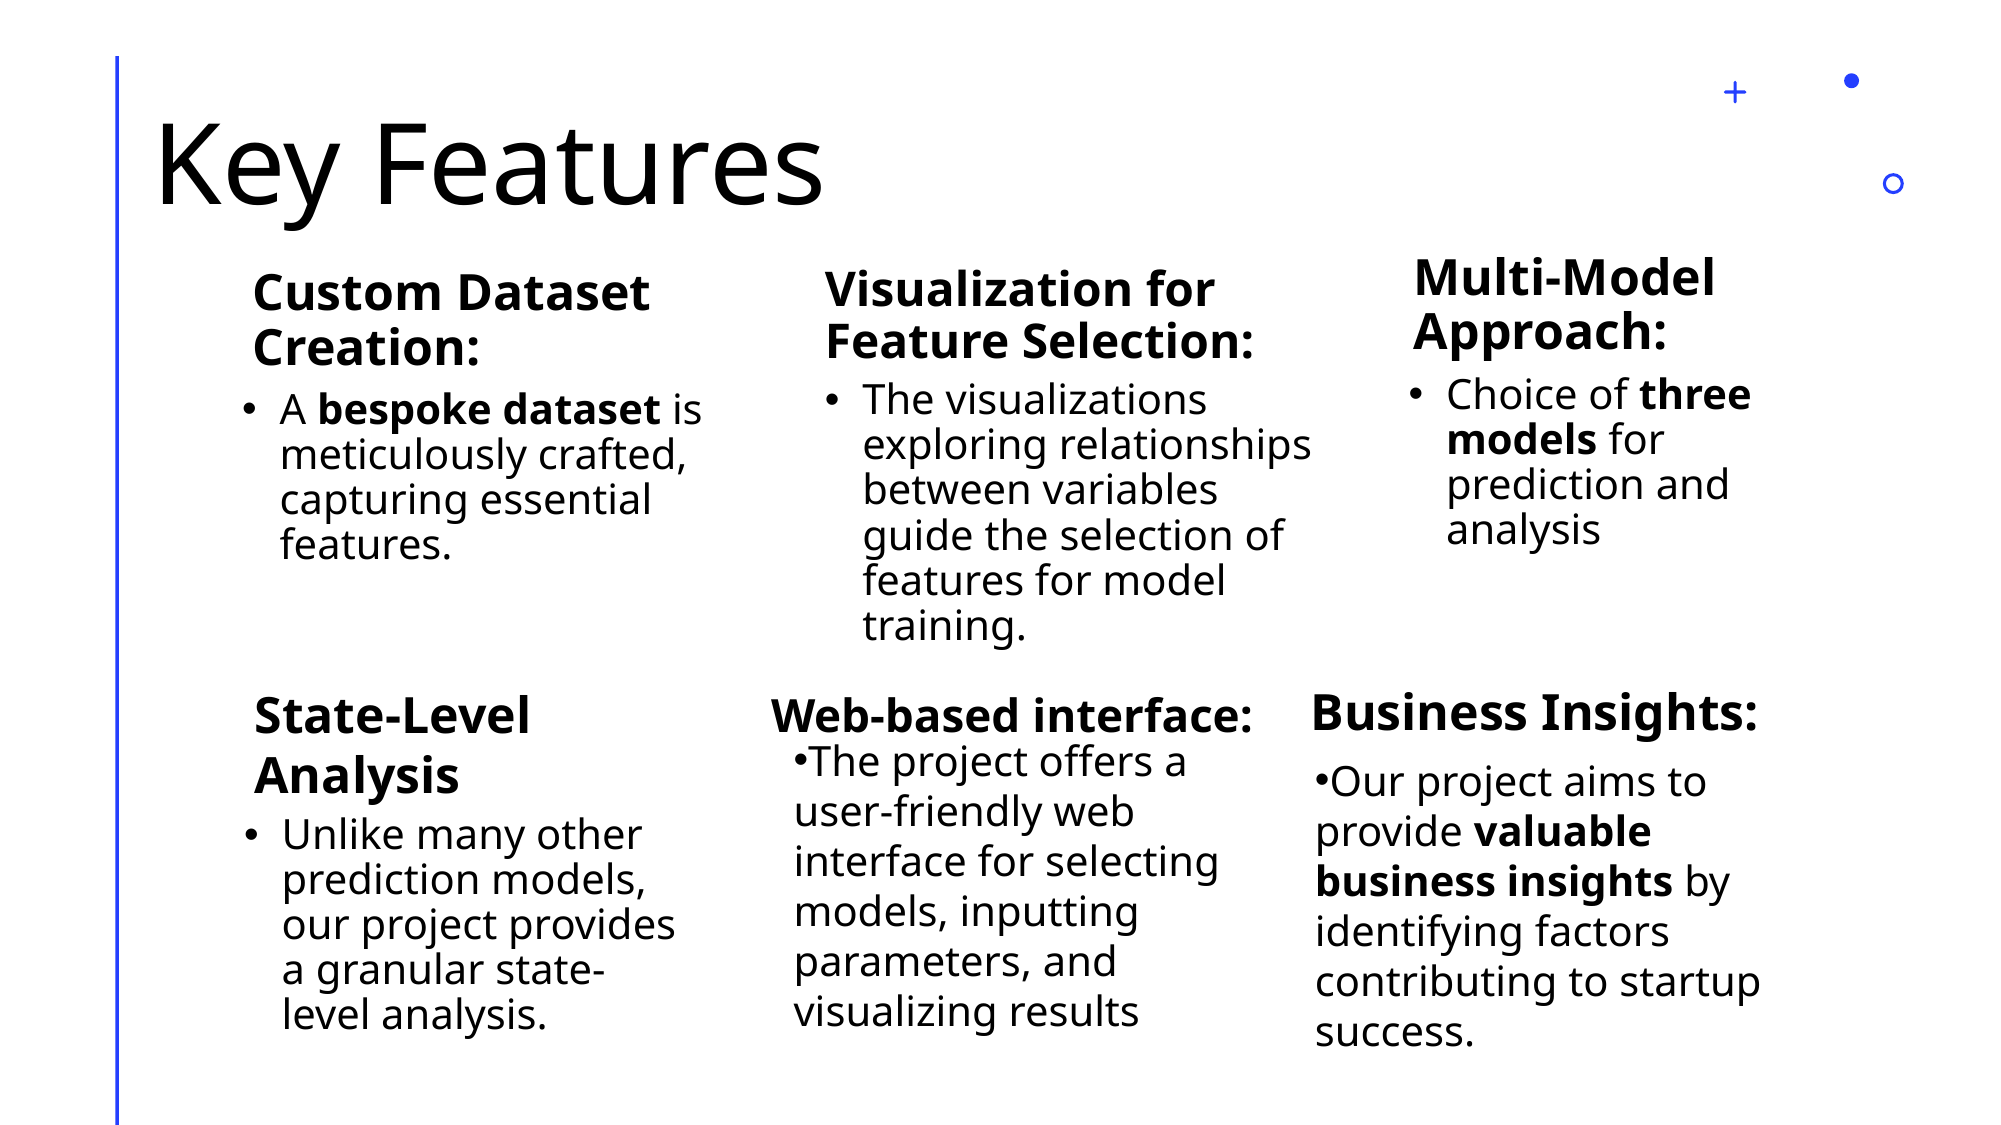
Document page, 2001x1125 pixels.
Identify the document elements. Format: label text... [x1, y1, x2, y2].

list Custom Dataset Creation: [237, 248, 703, 381]
text_box The project offers a user-friendly web interface for selecting models, inputting parameters, and visualizing results [778, 727, 1238, 1043]
text_box Web-based interface: [756, 678, 1280, 749]
title Key Features [137, 59, 1863, 278]
text_box State-Level Analysis [239, 675, 640, 806]
text_box Choice of three models for prediction and analysis [1393, 365, 1859, 971]
list Visualization for Feature Selection: [809, 241, 1275, 371]
text_box Unlike many other prediction models, our project provides a granular state-level analysis. [229, 806, 695, 1125]
text_box Business Insights: [1295, 672, 1806, 748]
text_box Multi-Model Approach: [1398, 232, 1864, 368]
list A bespoke dataset is meticulously crafted, capturing essential features. [227, 381, 767, 986]
list The visualizations exploring relationships between variables guide the selection of features for model training. [809, 371, 1355, 976]
text_box Our project aims to provide valuable business insights by identifying factors contributing to startup success. [1300, 747, 1848, 1062]
